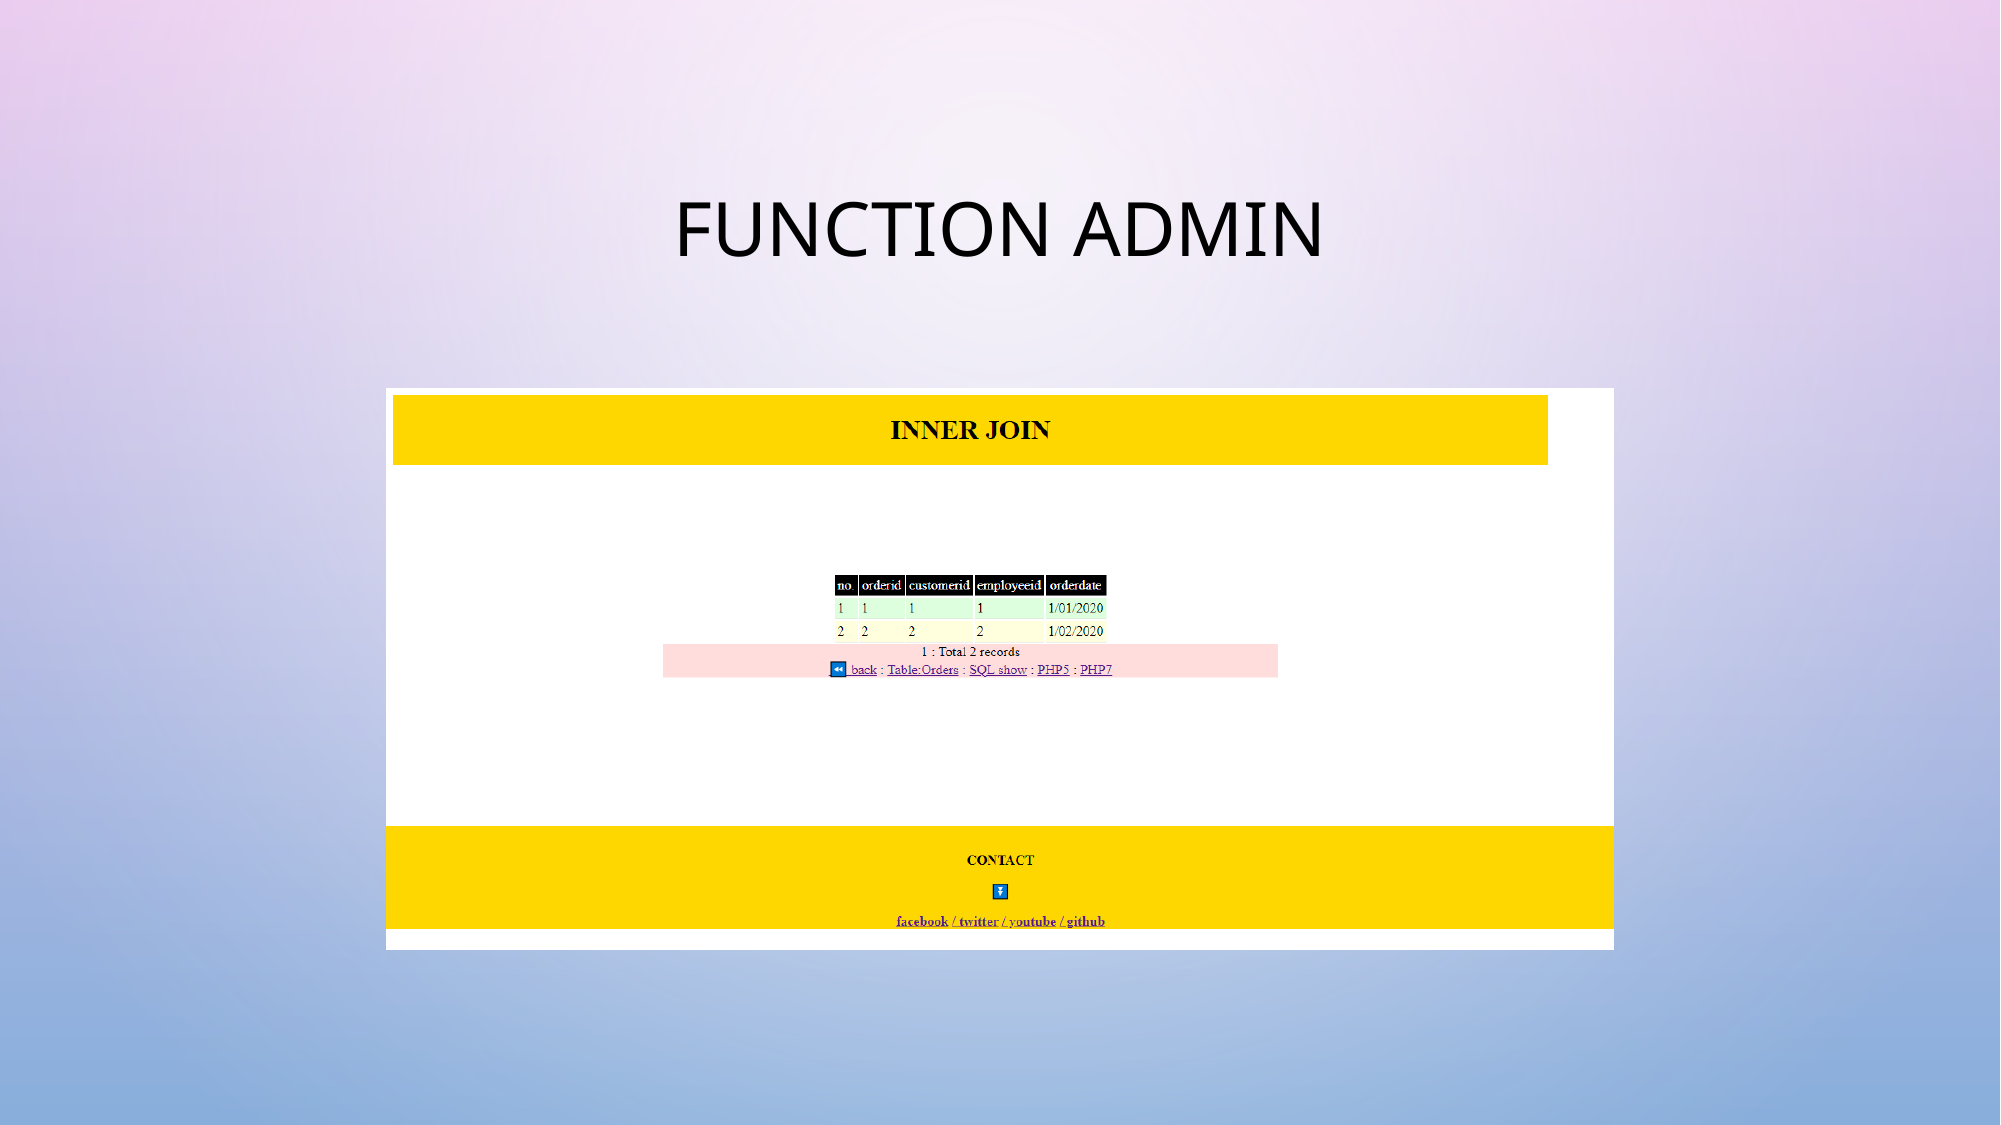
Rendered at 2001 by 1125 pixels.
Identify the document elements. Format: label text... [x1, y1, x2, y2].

title function admin [149, 101, 1851, 364]
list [385, 387, 1615, 951]
title fungtion admin [0, 0, 2000, 615]
